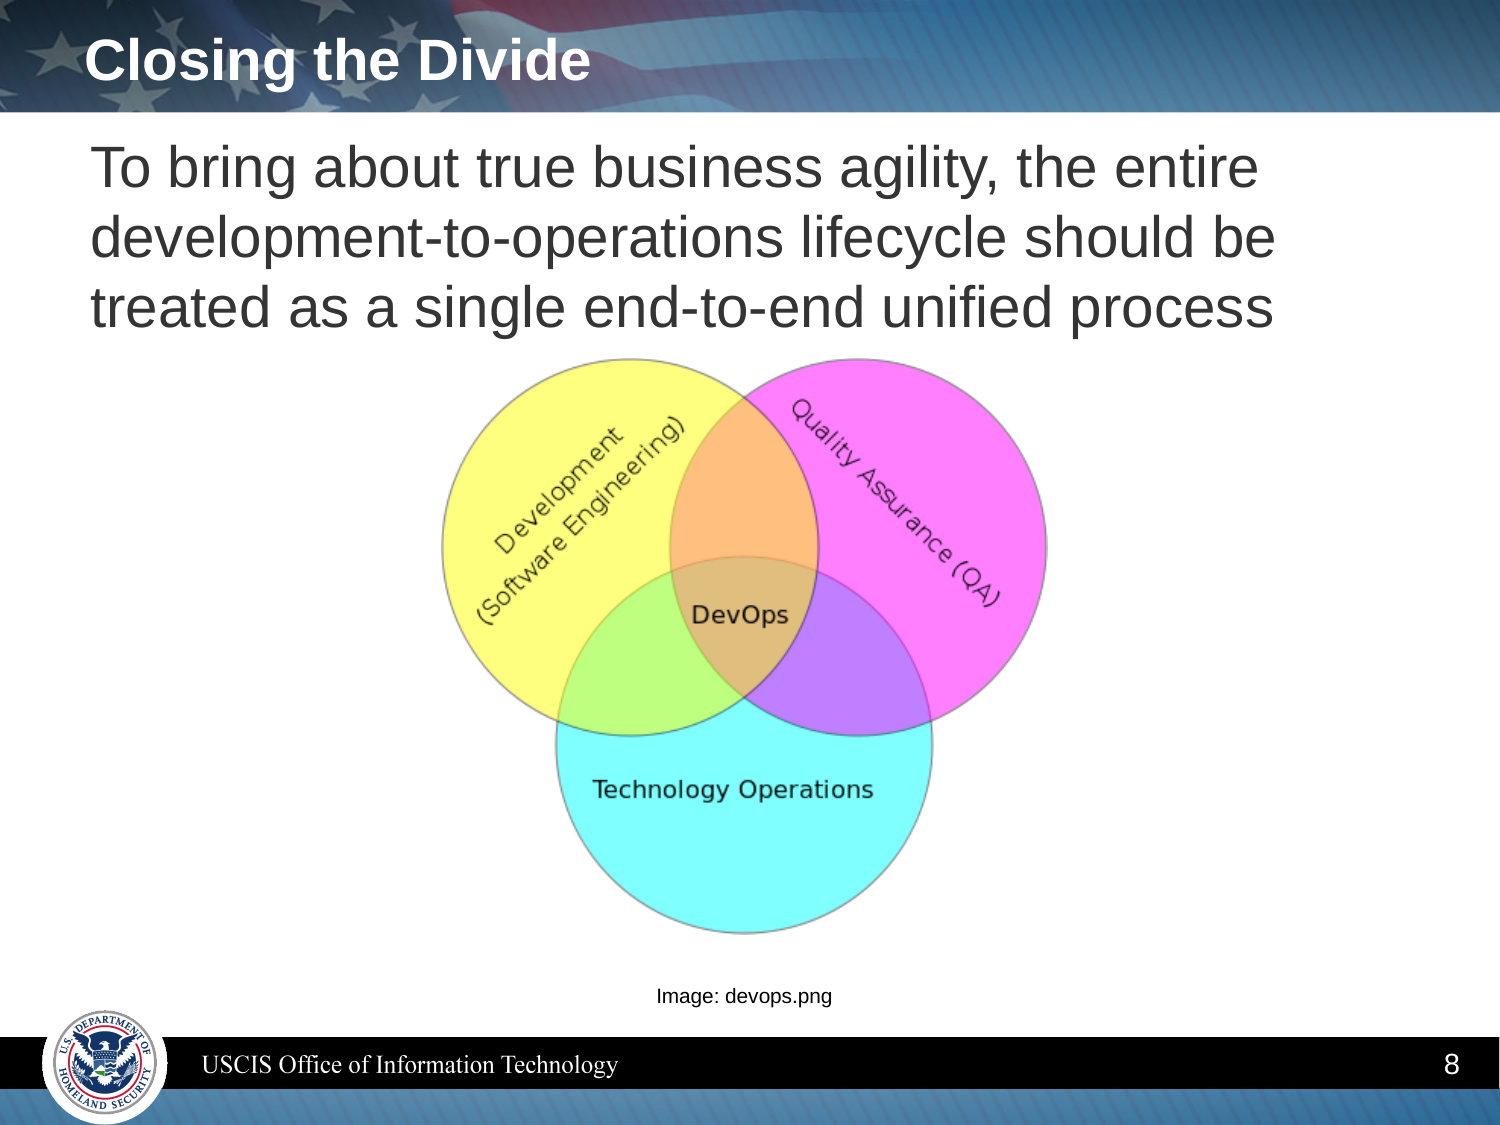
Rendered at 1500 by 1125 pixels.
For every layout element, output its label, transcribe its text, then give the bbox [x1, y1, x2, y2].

slide_number 8 [1227, 1037, 1475, 1090]
text_box Image: devops.png [641, 975, 848, 1015]
picture [0, 1000, 1500, 1125]
text_box To bring about true business agility, the entire development-to-operations lifecycle should be treated as a single end-to-end unified process [74, 162, 1438, 375]
picture [0, 0, 1500, 112]
picture [440, 358, 1048, 936]
text_box Closing the Divide [69, 0, 1420, 100]
